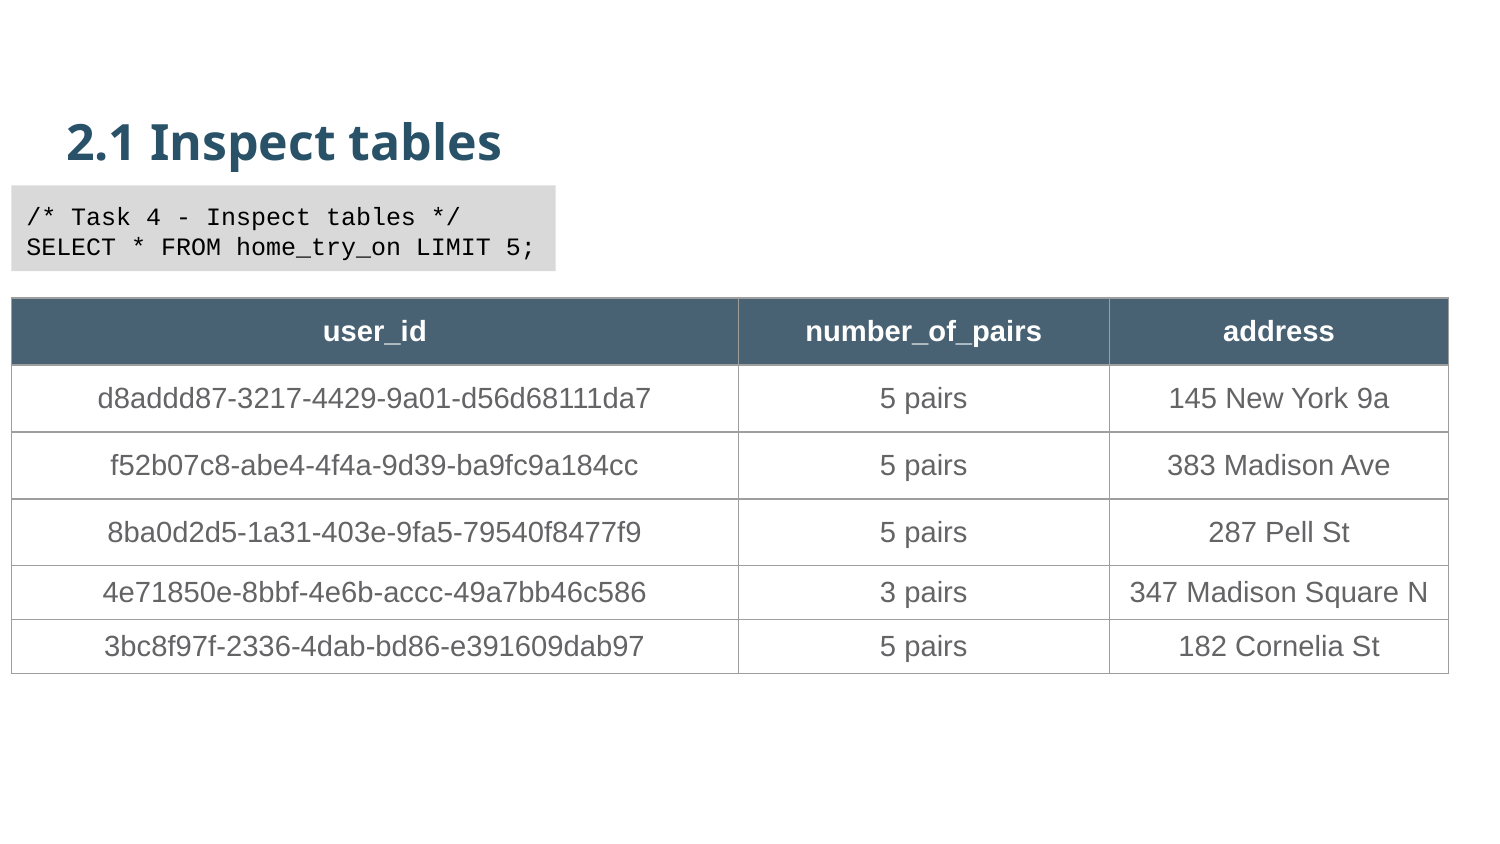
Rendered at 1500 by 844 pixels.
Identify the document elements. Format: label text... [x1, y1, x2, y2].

table_cell 145 New York 9a [1110, 366, 1448, 431]
table_cell 5 pairs [739, 500, 1109, 565]
table_cell 383 Madison Ave [1110, 433, 1448, 498]
table_header user_id [12, 299, 738, 364]
table_cell 3 pairs [739, 566, 1109, 619]
table_cell 4e71850e-8bbf-4e6b-accc-49a7bb46c586 [12, 566, 738, 619]
table_cell 287 Pell St [1110, 500, 1448, 565]
table_cell 8ba0d2d5-1a31-403e-9fa5-79540f8477f9 [12, 500, 738, 565]
table_cell 3bc8f97f-2336-4dab-bd86-e391609dab97 [12, 620, 738, 673]
table_cell 5 pairs [739, 366, 1109, 431]
table_header address [1110, 299, 1448, 364]
table_cell d8addd87-3217-4429-9a01-d56d68111da7 [12, 366, 738, 431]
table_cell 5 pairs [739, 433, 1109, 498]
table_cell f52b07c8-abe4-4f4a-9d39-ba9fc9a184cc [12, 433, 738, 498]
table_header number_of_pairs [739, 299, 1109, 364]
text_box /* Task 4 - Inspect tables */ SELECT * FROM home_try_on LIMIT 5; [11, 185, 556, 272]
table_cell 182 Cornelia St [1110, 620, 1448, 673]
table_cell 347 Madison Square N [1110, 566, 1448, 619]
text_box 2.1 Inspect tables [51, 48, 1449, 186]
table_cell 5 pairs [739, 620, 1109, 673]
